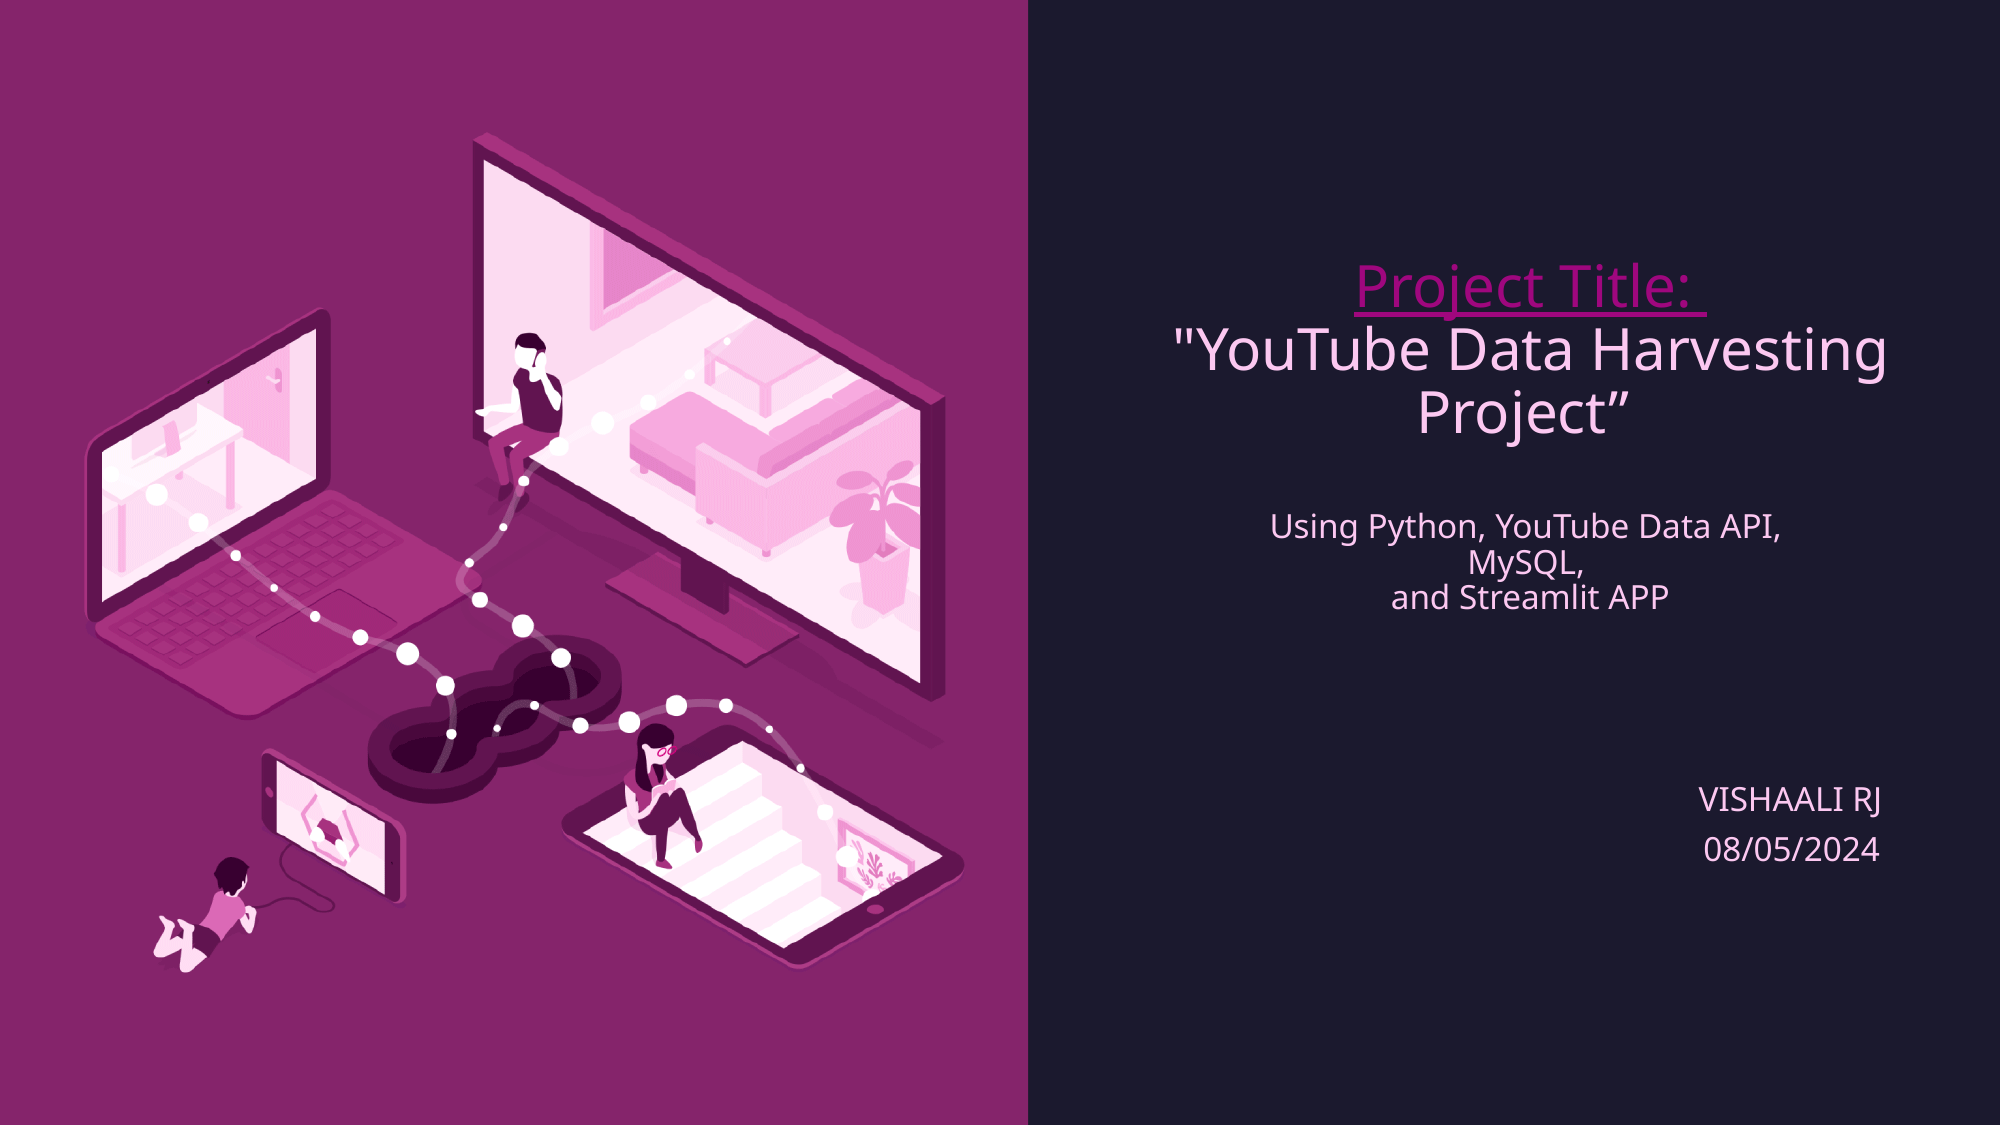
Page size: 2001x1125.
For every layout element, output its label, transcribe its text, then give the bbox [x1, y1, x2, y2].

picture [0, 0, 1029, 1125]
title Project Title: "YouTube Data Harvesting Project” Using Python, YouTube Data API, MySQL, and Streamlit APP VISHAALI RJ 08/05/2024 [1151, 108, 1910, 1018]
